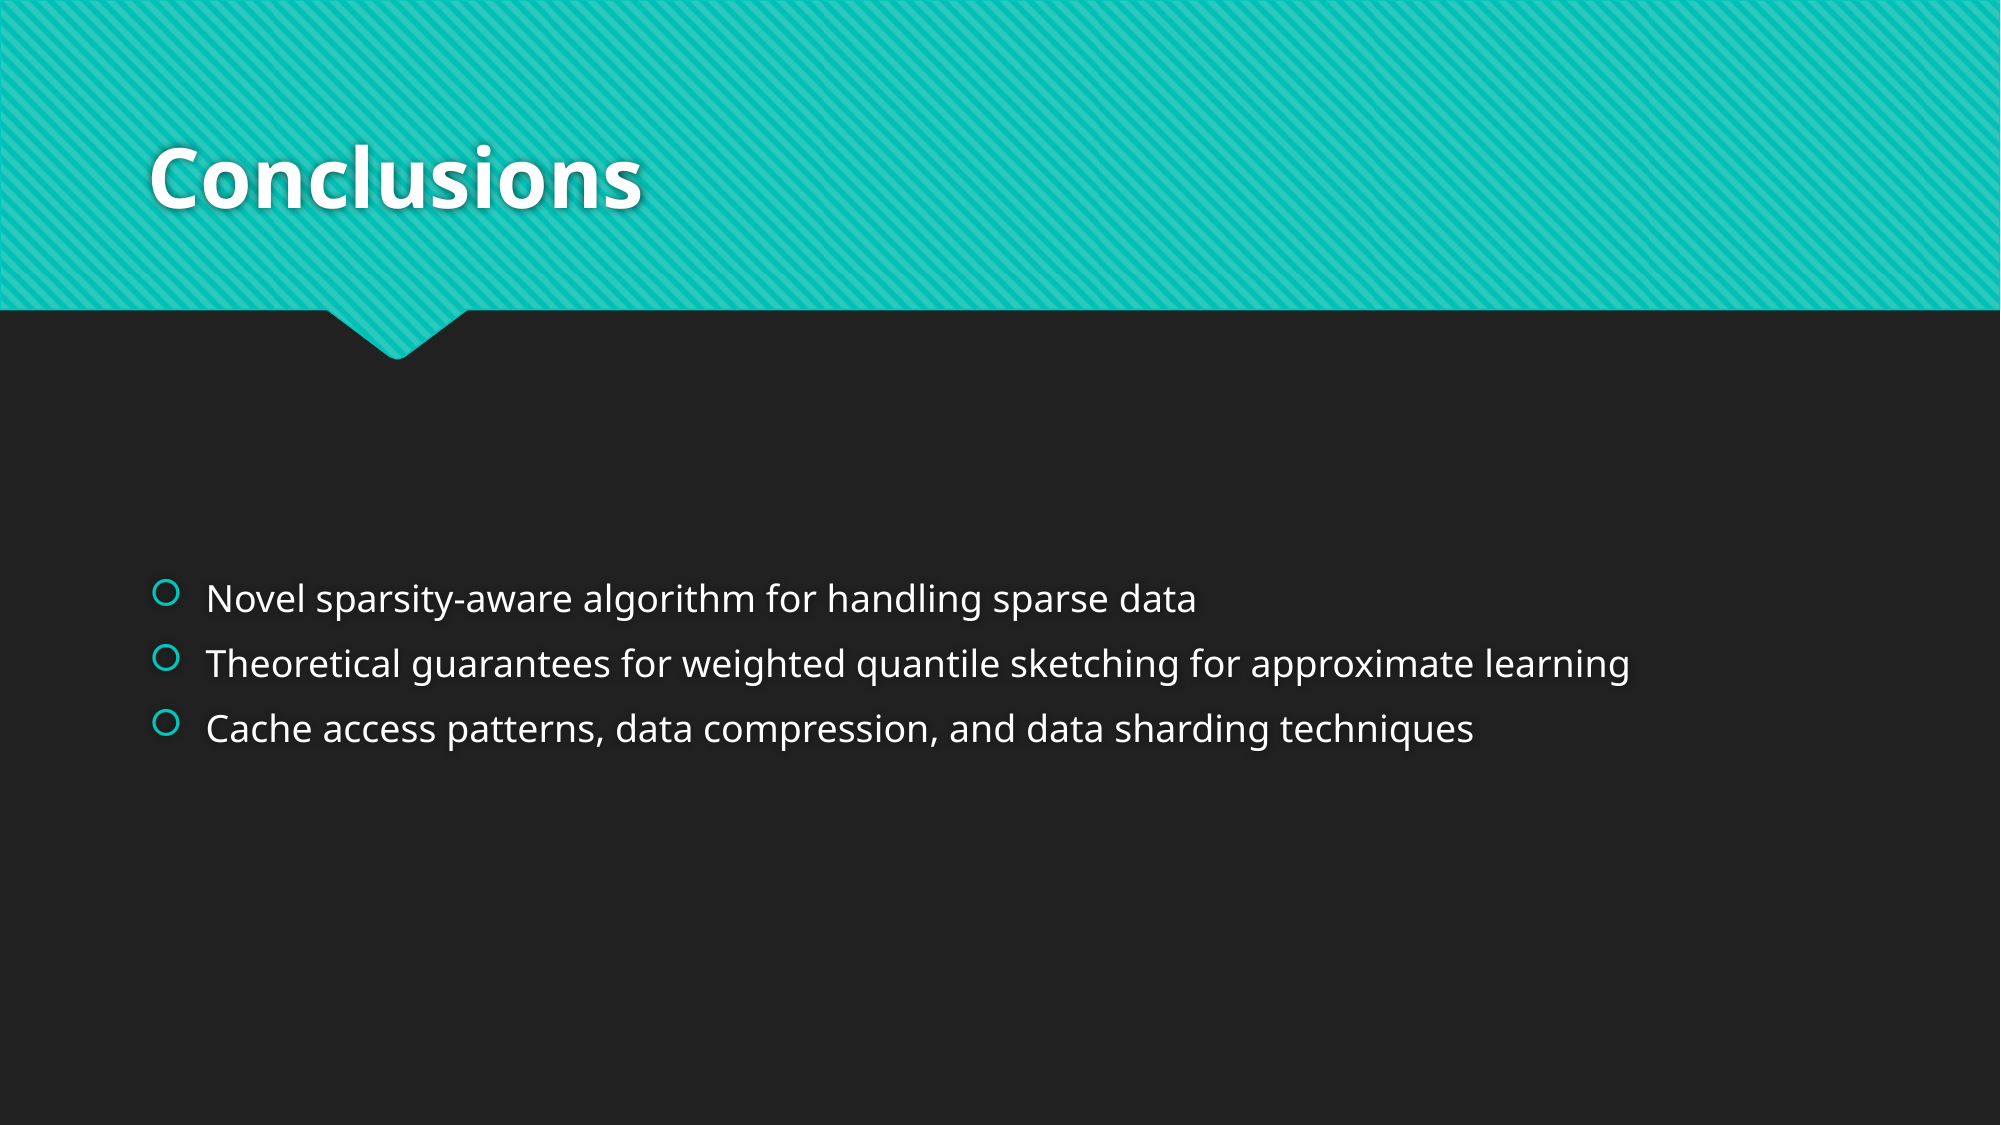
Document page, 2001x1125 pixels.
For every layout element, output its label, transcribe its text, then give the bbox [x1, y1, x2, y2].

list Novel sparsity-aware algorithm for handling sparse data Theoretical guarantees for weighted quantile sketching for approximate learning Cache access patterns, data compression, and data sharding techniques [134, 364, 1866, 962]
title Conclusions [132, 73, 1868, 233]
